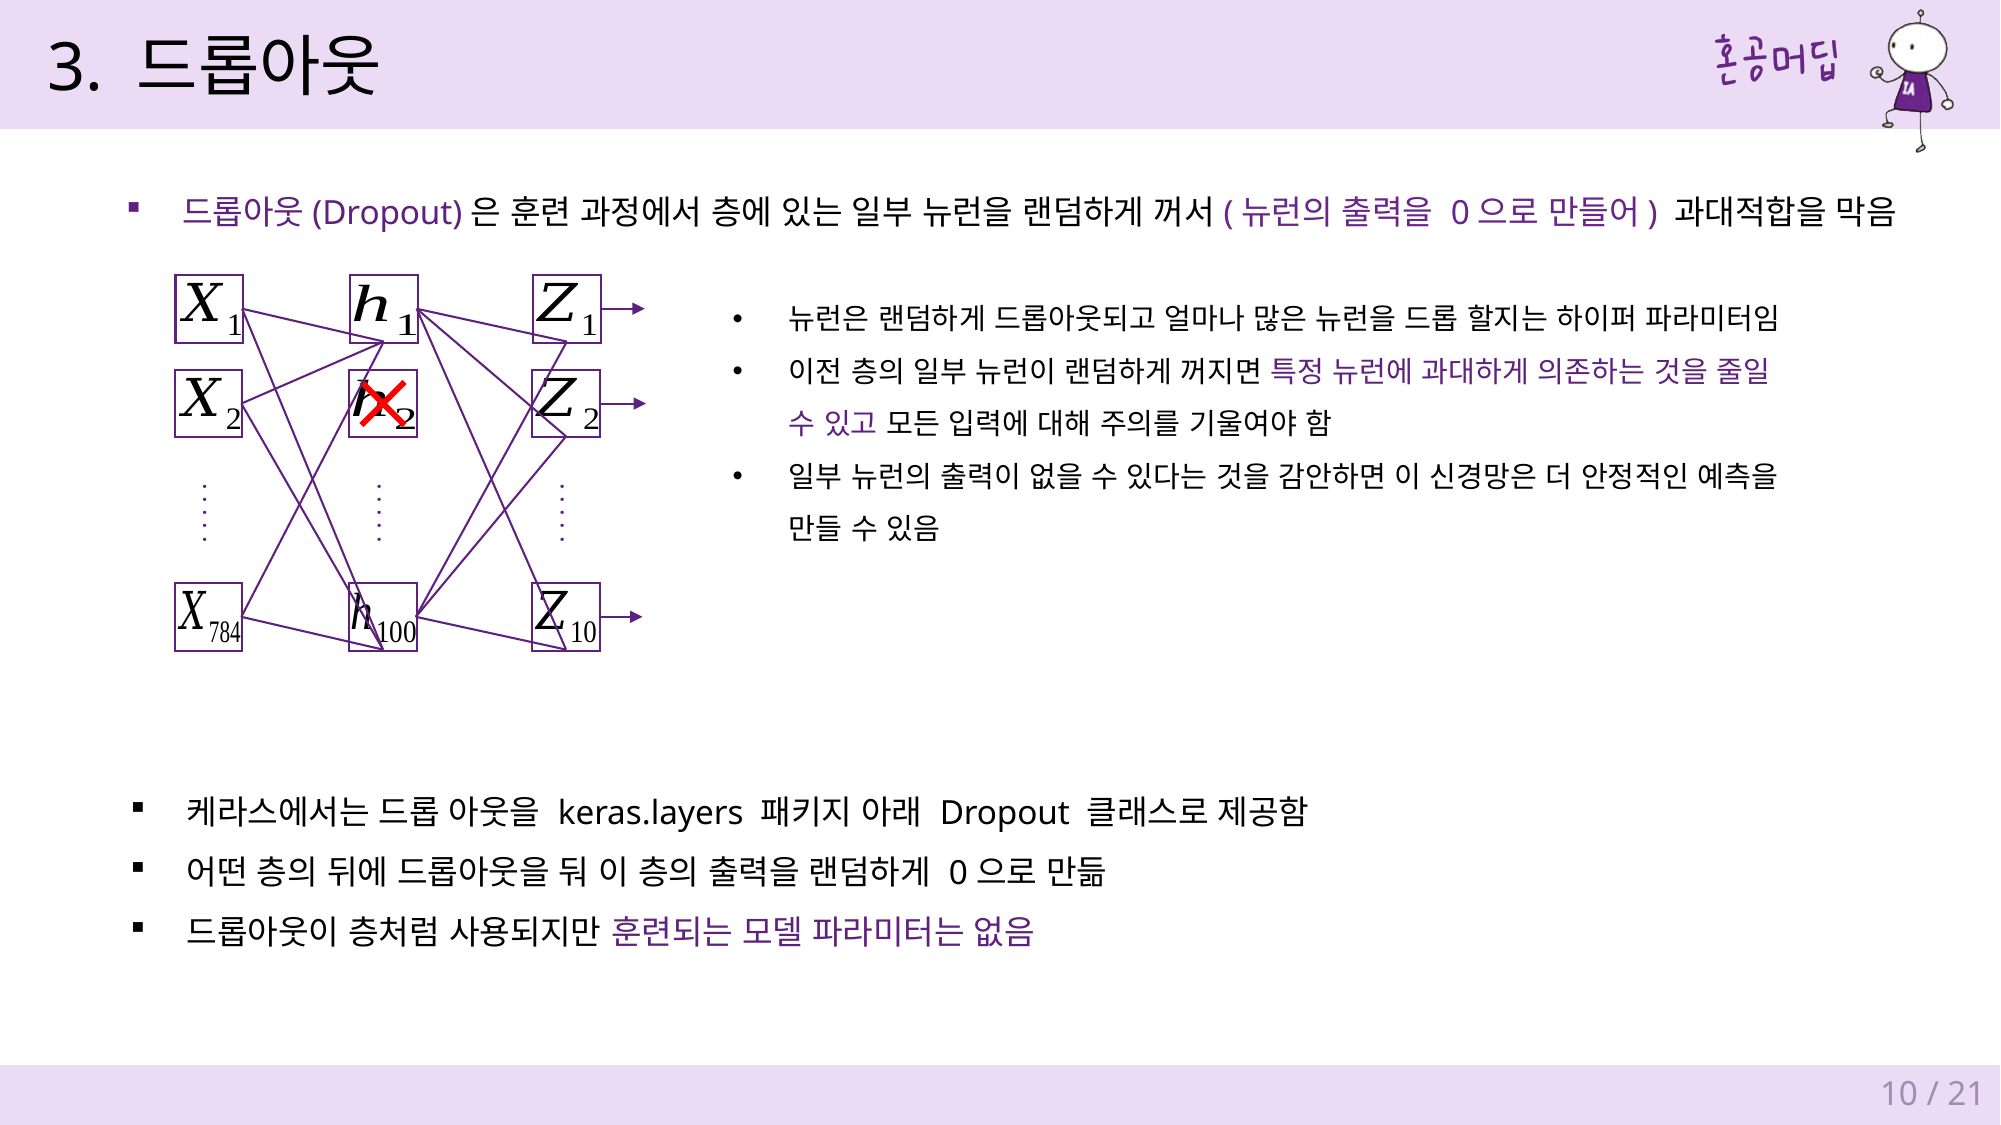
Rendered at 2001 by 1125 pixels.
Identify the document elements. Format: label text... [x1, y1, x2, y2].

text_box 케라스에서는 드롭 아웃을 keras.layers 패키지 아래 Dropout 클래스로 제공함 어떤 층의 뒤에 드롭아웃을 둬 이 층의 출력을 랜덤하게 0으로 만듦 드롭아웃이 층처럼 사용되지만 훈련되는 모델 파라미터는 없음 [115, 764, 1325, 959]
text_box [175, 275, 647, 650]
text_box 드롭아웃(Dropout)은 훈련 과정에서 층에 있는 일부 뉴런을 랜덤하게 꺼서(뉴런의 출력을 0으로 만들어) 과대적합을 막음 [111, 164, 1913, 239]
picture [1868, 7, 1956, 155]
picture [1710, 0, 1841, 130]
text_box 3. 드롭아웃 [32, 16, 398, 112]
text_box 뉴런은 랜덤하게 드롭아웃되고 얼마나 많은 뉴런을 드롭 할지는 하이퍼 파라미터임 이전 층의 일부 뉴런이 랜덤하게 꺼지면 특정 뉴런에 과대하게 의존하는 것을 줄일 수 있고 모든 입력에 대해 주의를 기울여야 함 일부 뉴런의 출력이 없을 수 있다는 것을 감안하면 이 신경망은 더 안정적인 예측을 만들 수 있음 [717, 275, 1803, 606]
slide_number 10 / 21 [1550, 1065, 2000, 1125]
